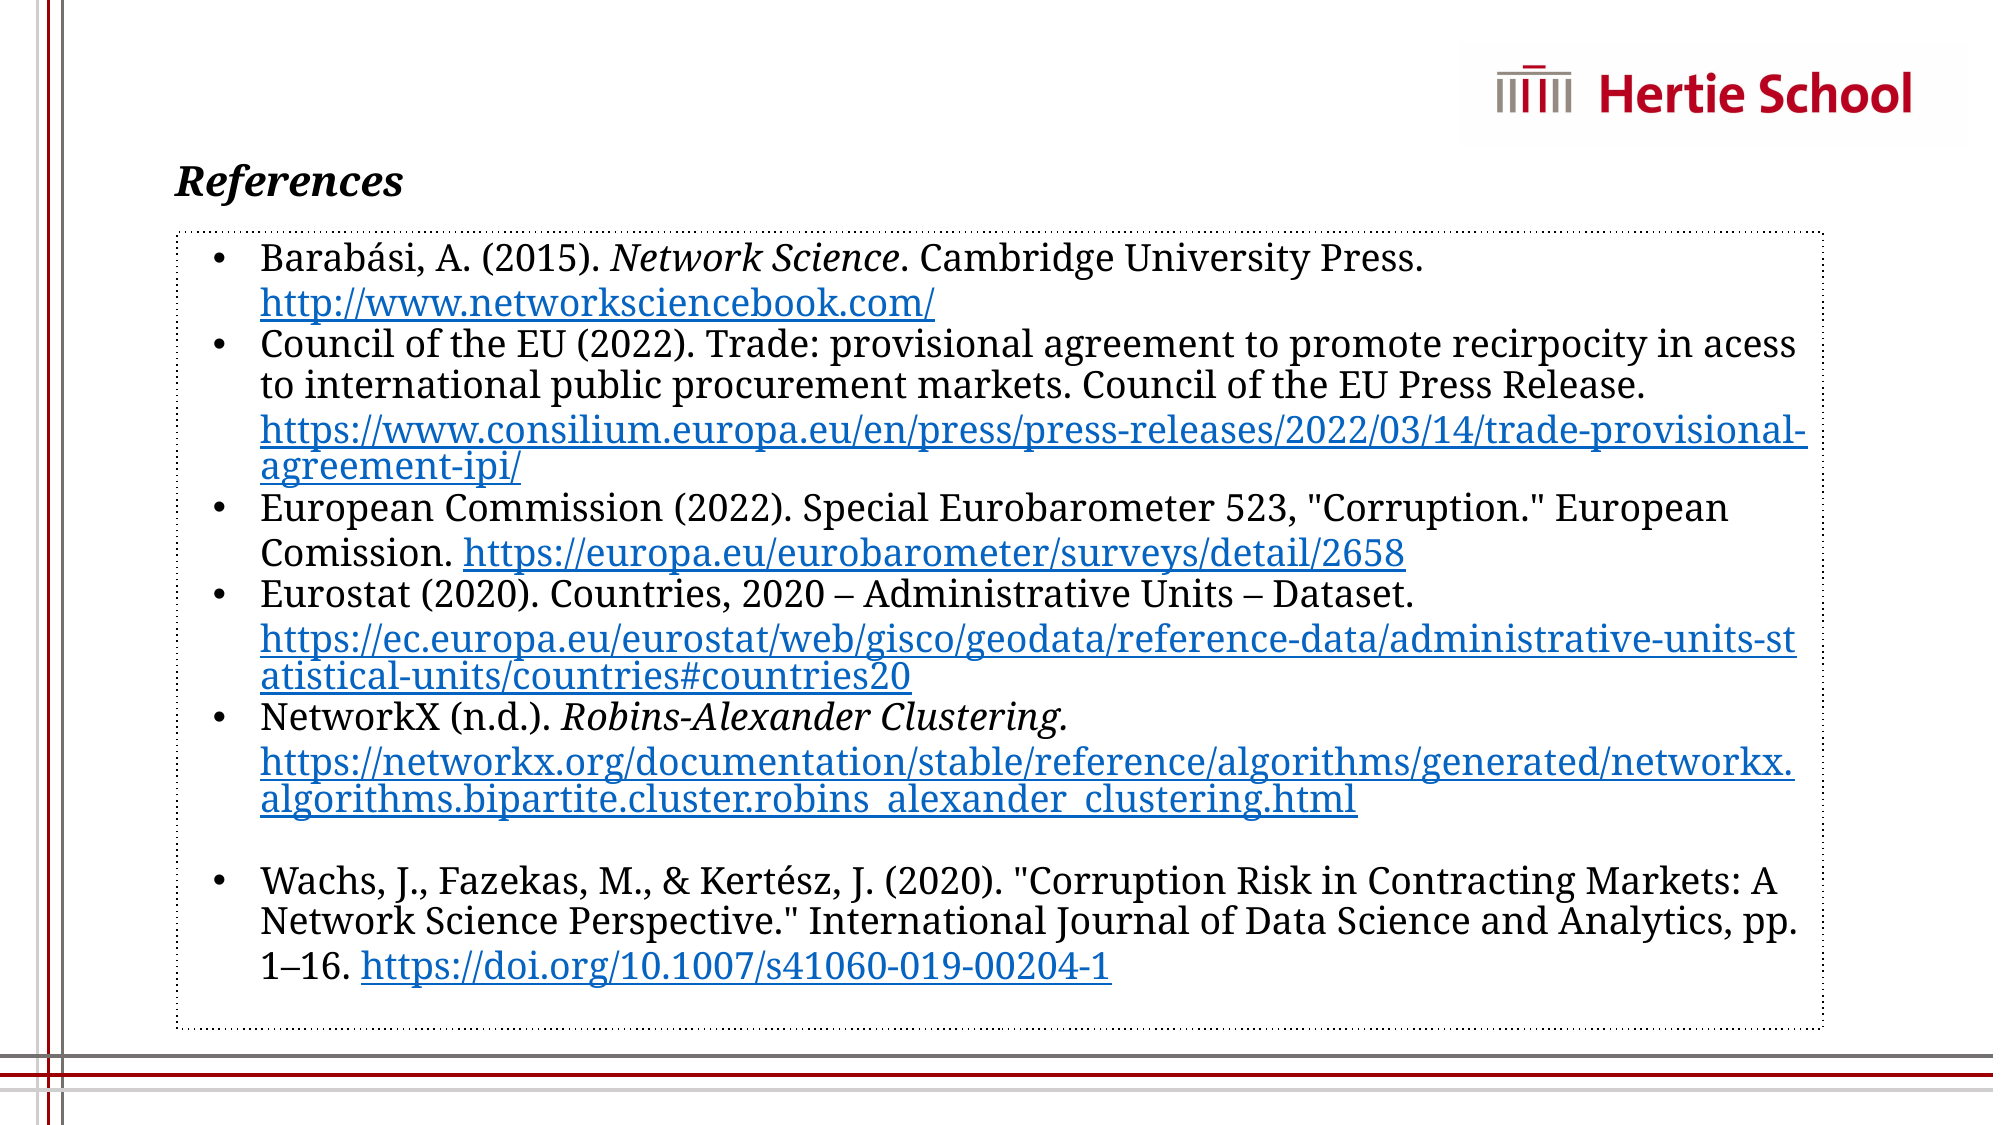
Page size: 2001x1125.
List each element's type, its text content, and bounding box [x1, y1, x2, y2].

text_box Barabási, A. (2015). Network Science. Cambridge University Press. http://www.networksciencebook.com/ Council of the EU (2022). Trade: provisional agreement to promote recirpocity in acess to international public procurement markets. Council of the EU Press Release. https://www.consilium.europa.eu/en/press/press-releases/2022/03/14/trade-provisional-agreement-ipi/ European Commission (2022). Special Eurobarometer 523, "Corruption." European Comission. https://europa.eu/eurobarometer/surveys/detail/2658 Eurostat (2020). Countries, 2020 – Administrative Units – Dataset. https://ec.europa.eu/eurostat/web/gisco/geodata/reference-data/administrative-units-statistical-units/countries#countries20 NetworkX (n.d.). Robins-Alexander Clustering. https://networkx.org/documentation/stable/reference/algorithms/generated/networkx.algorithms.bipartite.cluster.robins_alexander_clustering.html Wachs, J., Fazekas, M., & Kertész, J. (2020). "Corruption Risk in Contracting Markets: A Network Science Perspective." International Journal of Data Science and Analytics, pp. 1–16. https://doi.org/10.1007/s41060-019-00204-1 [177, 231, 1823, 1029]
text_box References [160, 109, 1729, 256]
picture [1459, 42, 1968, 146]
